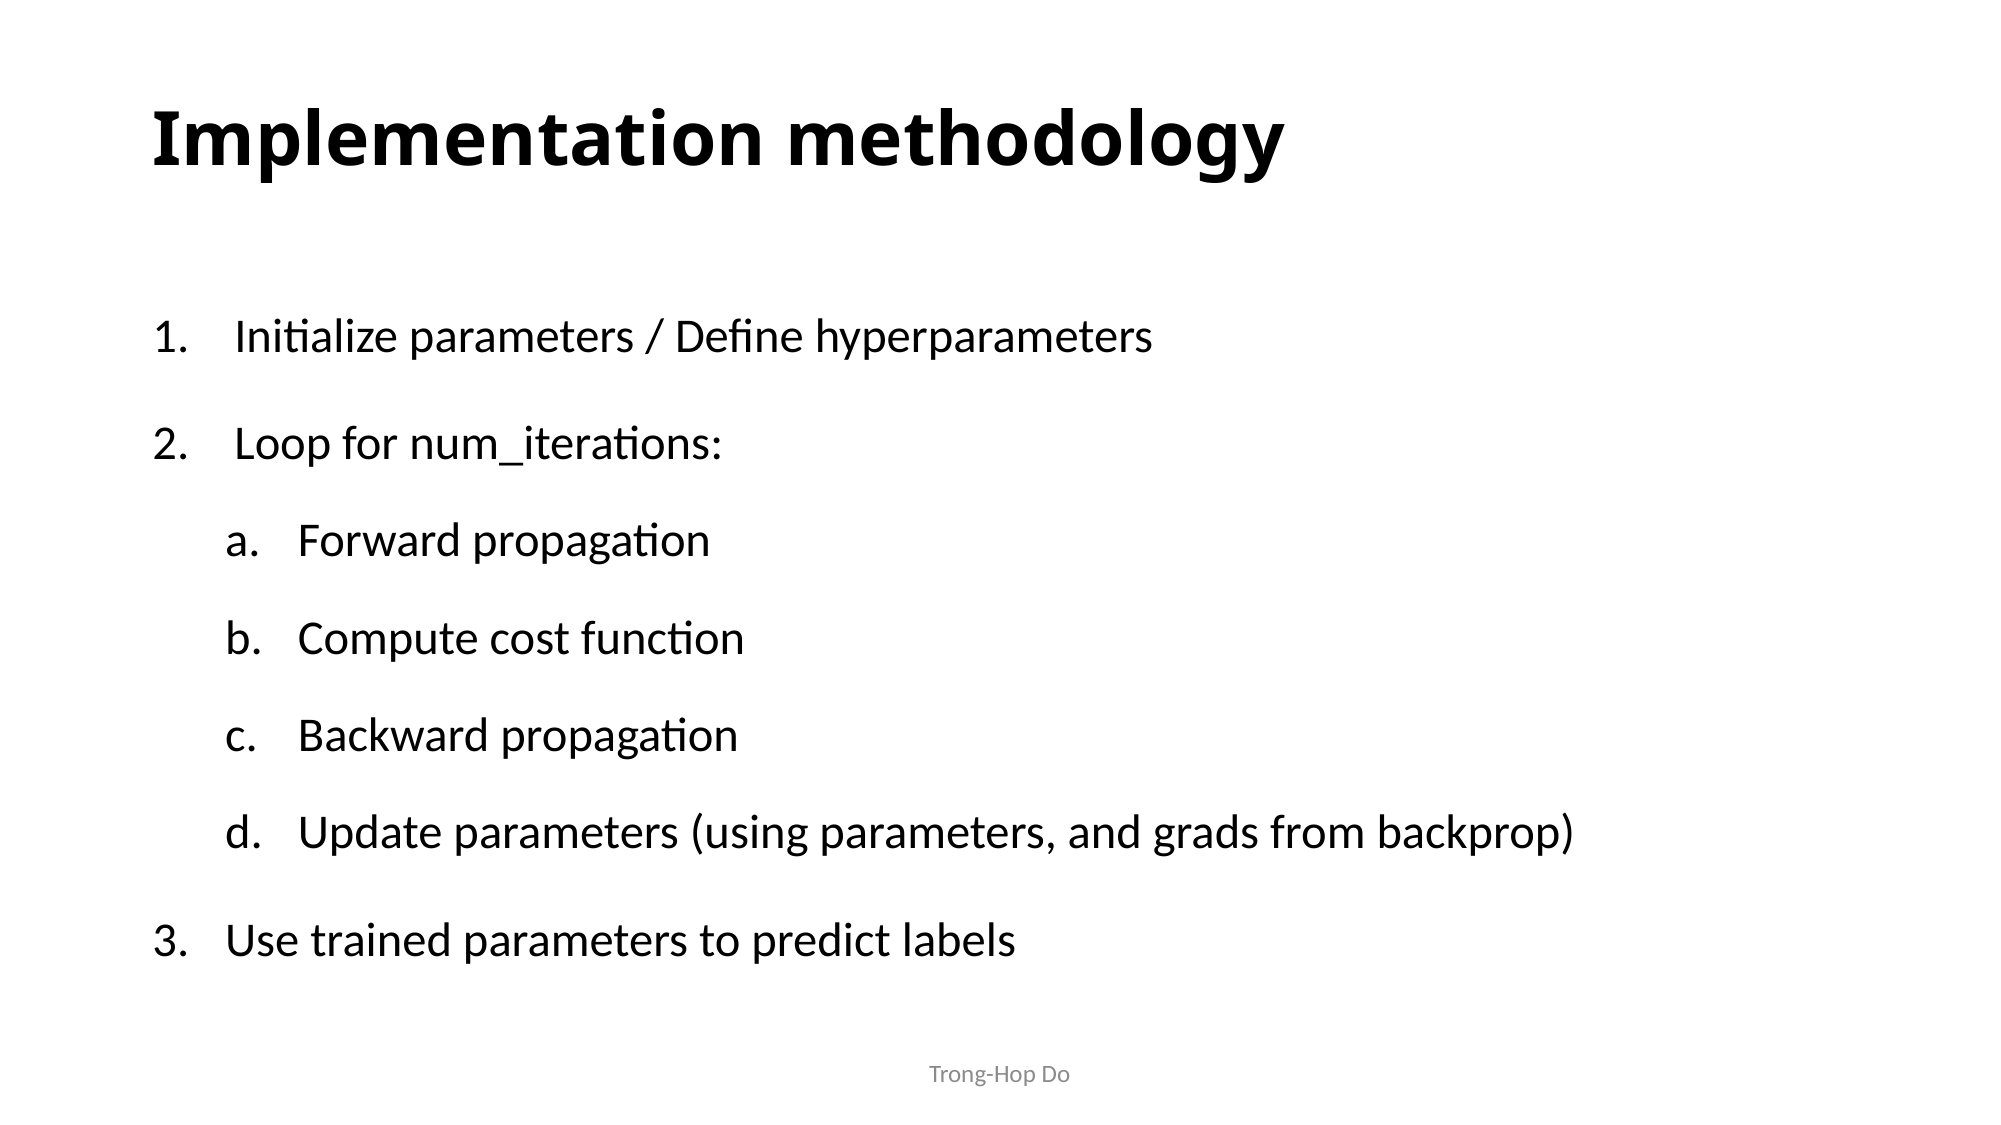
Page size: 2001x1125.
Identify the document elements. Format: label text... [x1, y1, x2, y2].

list Initialize parameters / Define hyperparameters Loop for num_iterations: Forward propagation Compute cost function Backward propagation Update parameters (using parameters, and grads from backprop) Use trained parameters to predict labels [137, 267, 1863, 981]
footer Trong-Hop Do [662, 1042, 1338, 1103]
title Implementation methodology [137, 59, 1863, 223]
